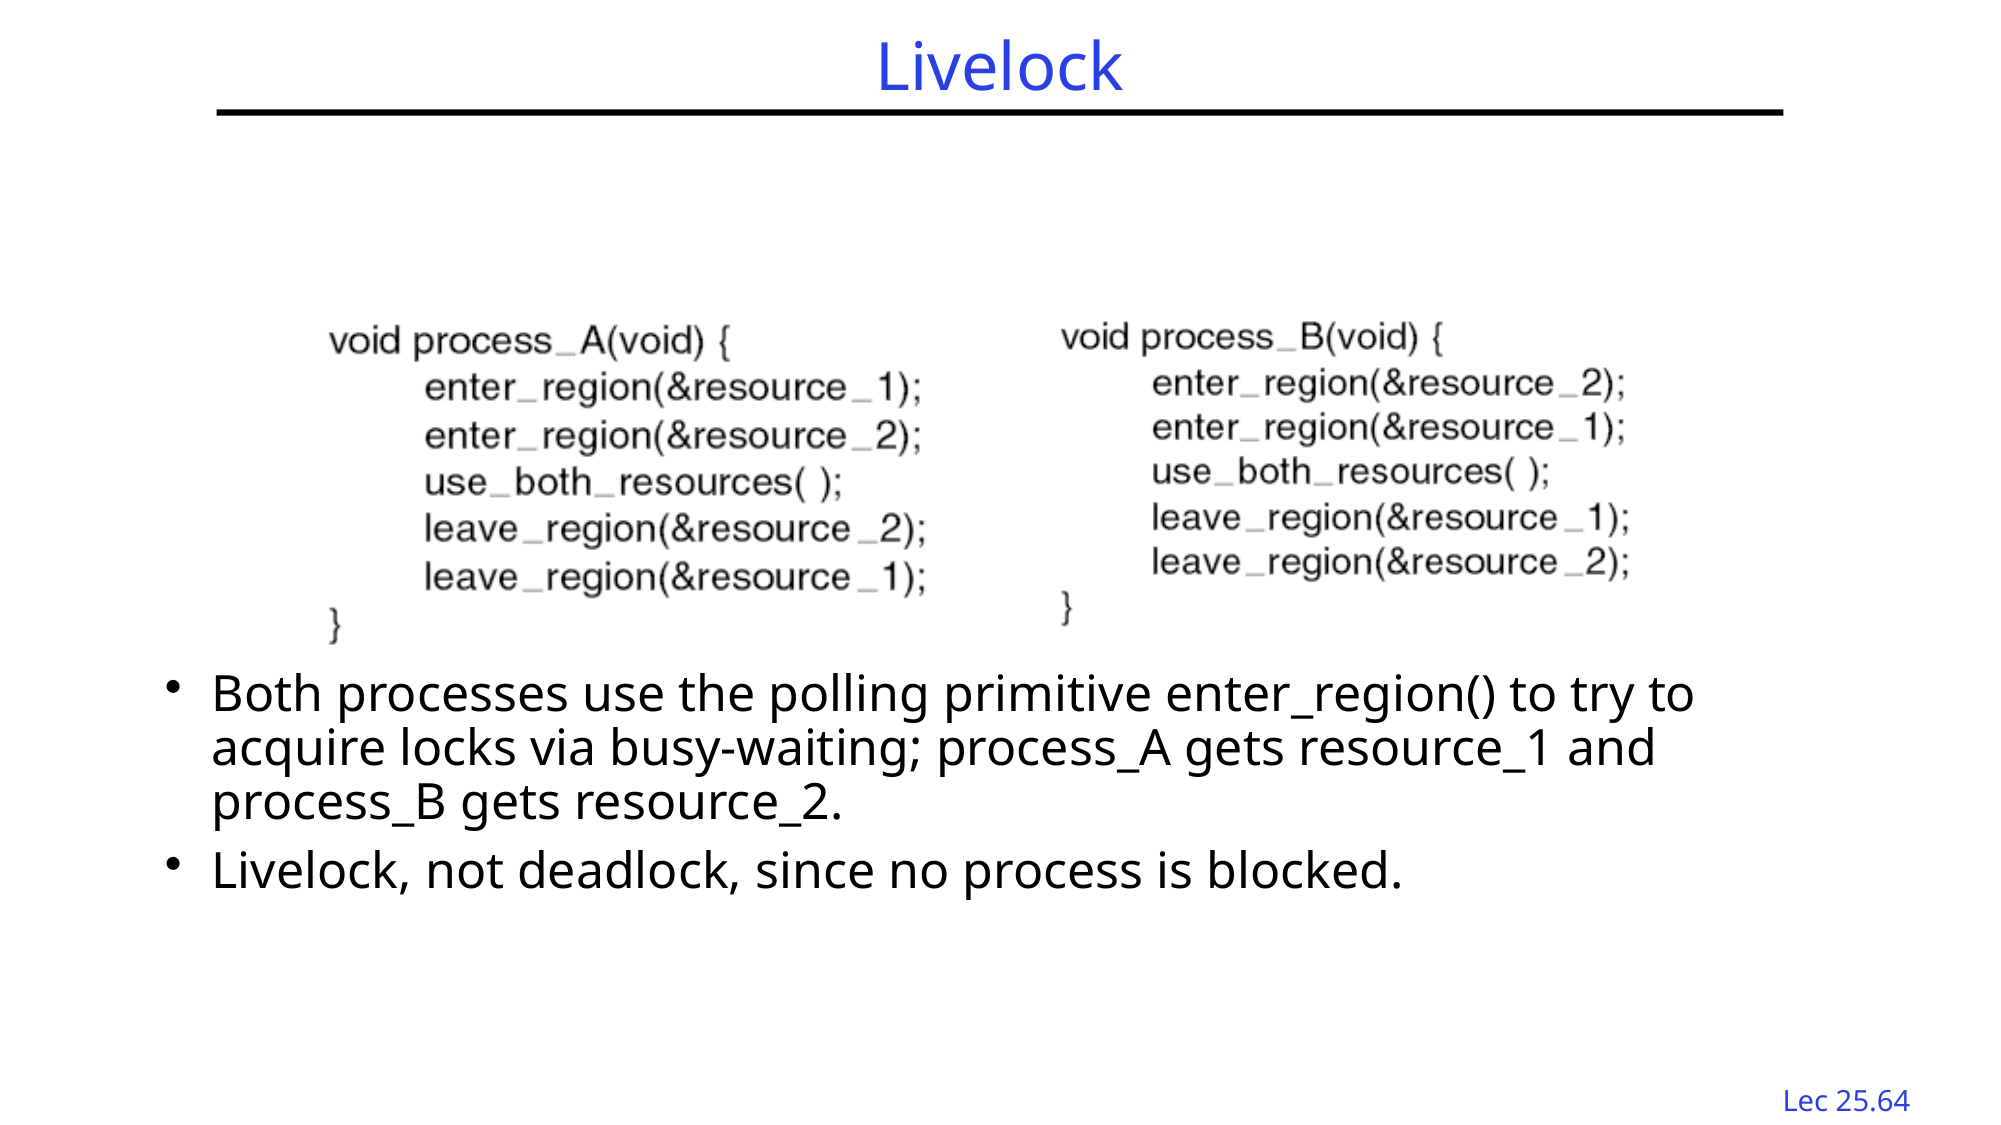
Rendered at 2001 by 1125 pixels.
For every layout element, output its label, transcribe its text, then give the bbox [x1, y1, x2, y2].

picture [1012, 300, 1653, 654]
picture [295, 304, 973, 672]
title Livelock [216, 24, 1784, 113]
list Both processes use the polling primitive enter_region() to try to acquire locks via busy-waiting; process_A gets resource_1 and process_B gets resource_2. Livelock, not deadlock, since no process is blocked. [150, 661, 1850, 1034]
